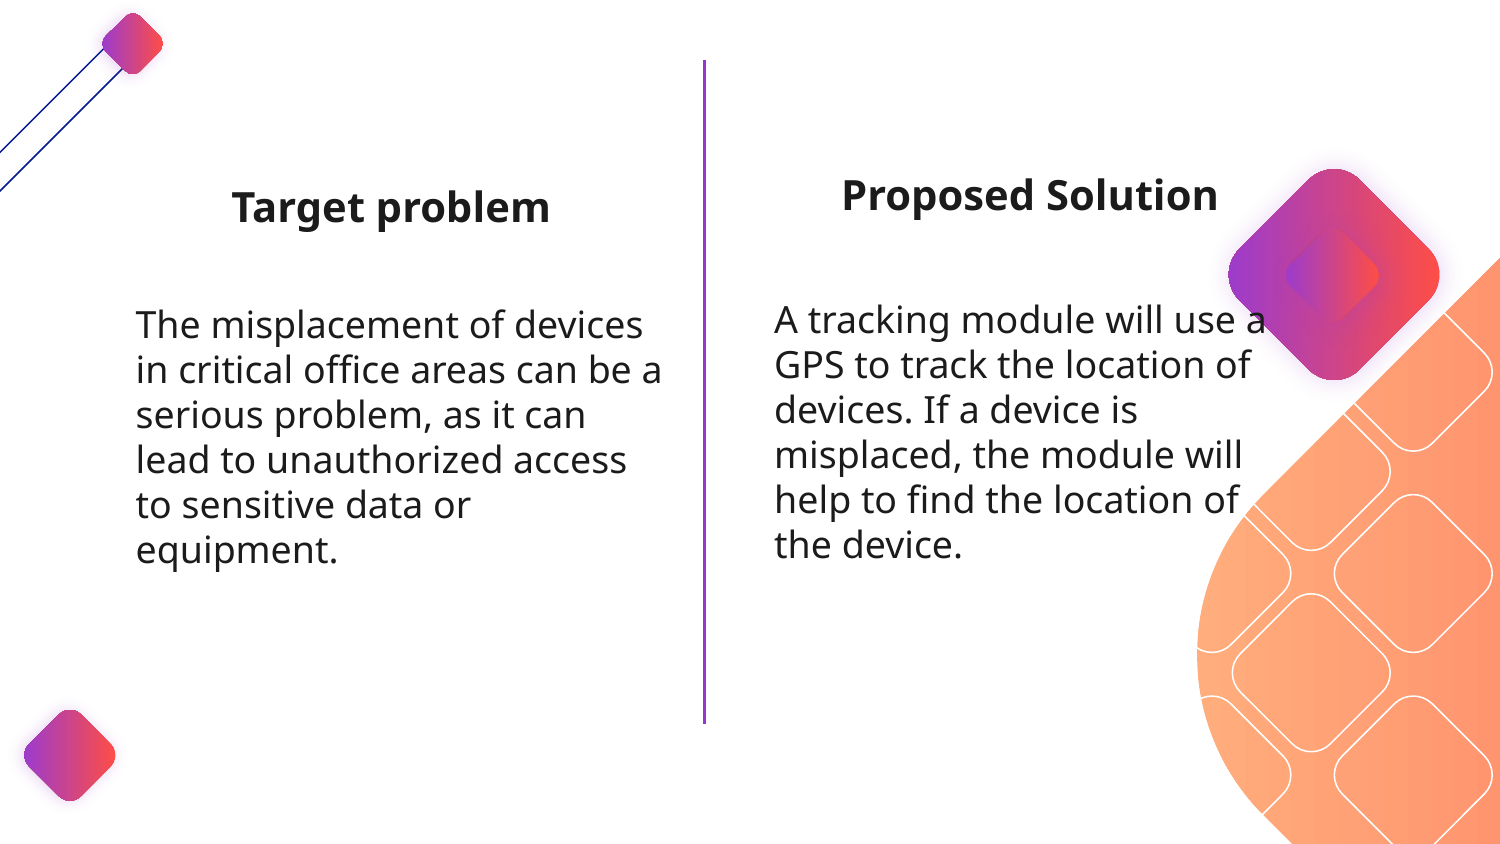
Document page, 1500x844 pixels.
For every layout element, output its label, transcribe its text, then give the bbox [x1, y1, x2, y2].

text_box Proposed Solution​ [775, 153, 1285, 248]
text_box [1225, 165, 1444, 384]
list The misplacement of devices in critical office areas can be a serious problem, as it can lead to unauthorized access to sensitive data or equipment. [120, 286, 679, 553]
text_box A tracking module will use a GPS to track the location of devices. If a device is misplaced, the module will help to find the location of the device. [759, 281, 1285, 625]
title Target problem [137, 165, 646, 260]
